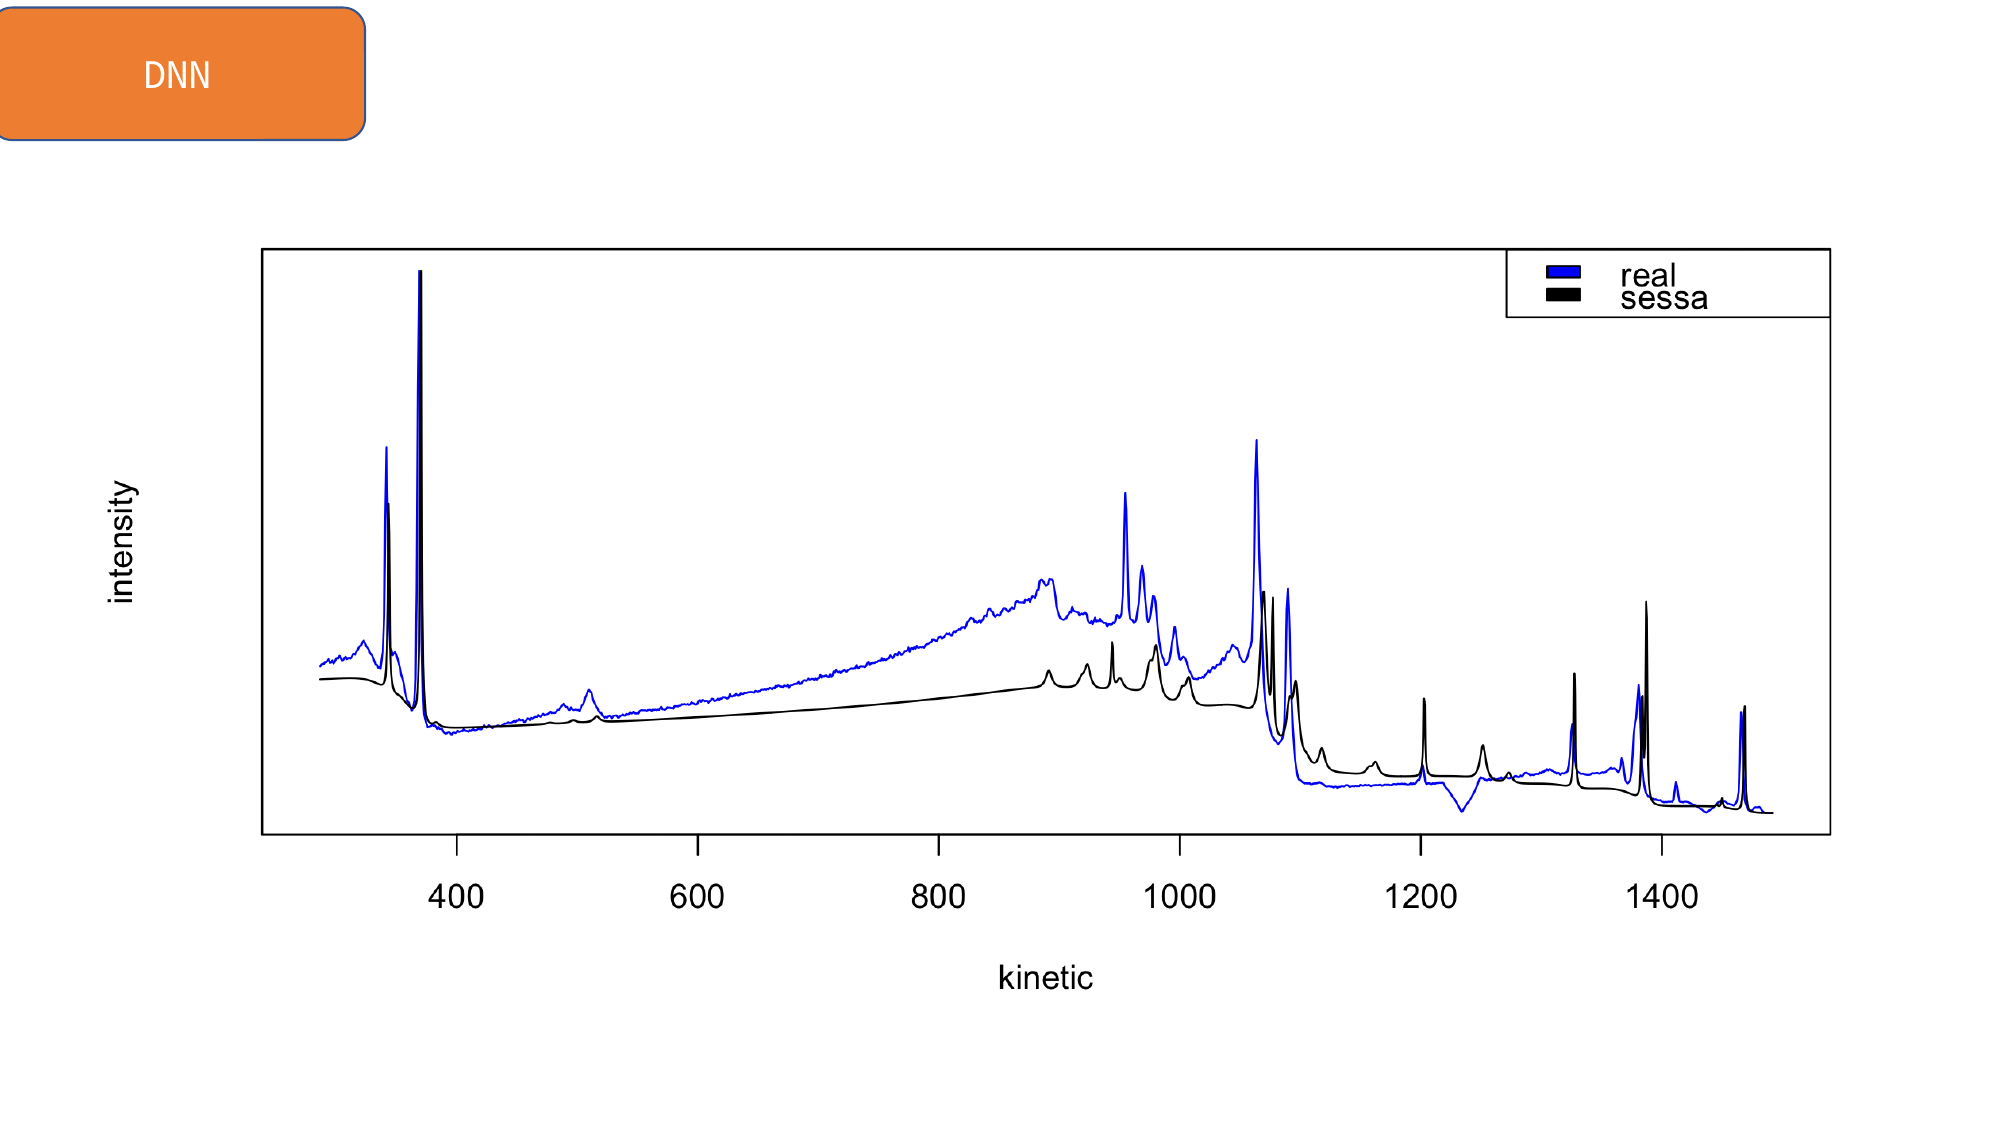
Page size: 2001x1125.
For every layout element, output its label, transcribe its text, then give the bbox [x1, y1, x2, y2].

picture [99, 178, 1850, 1006]
text_box DNN [0, 6, 367, 142]
